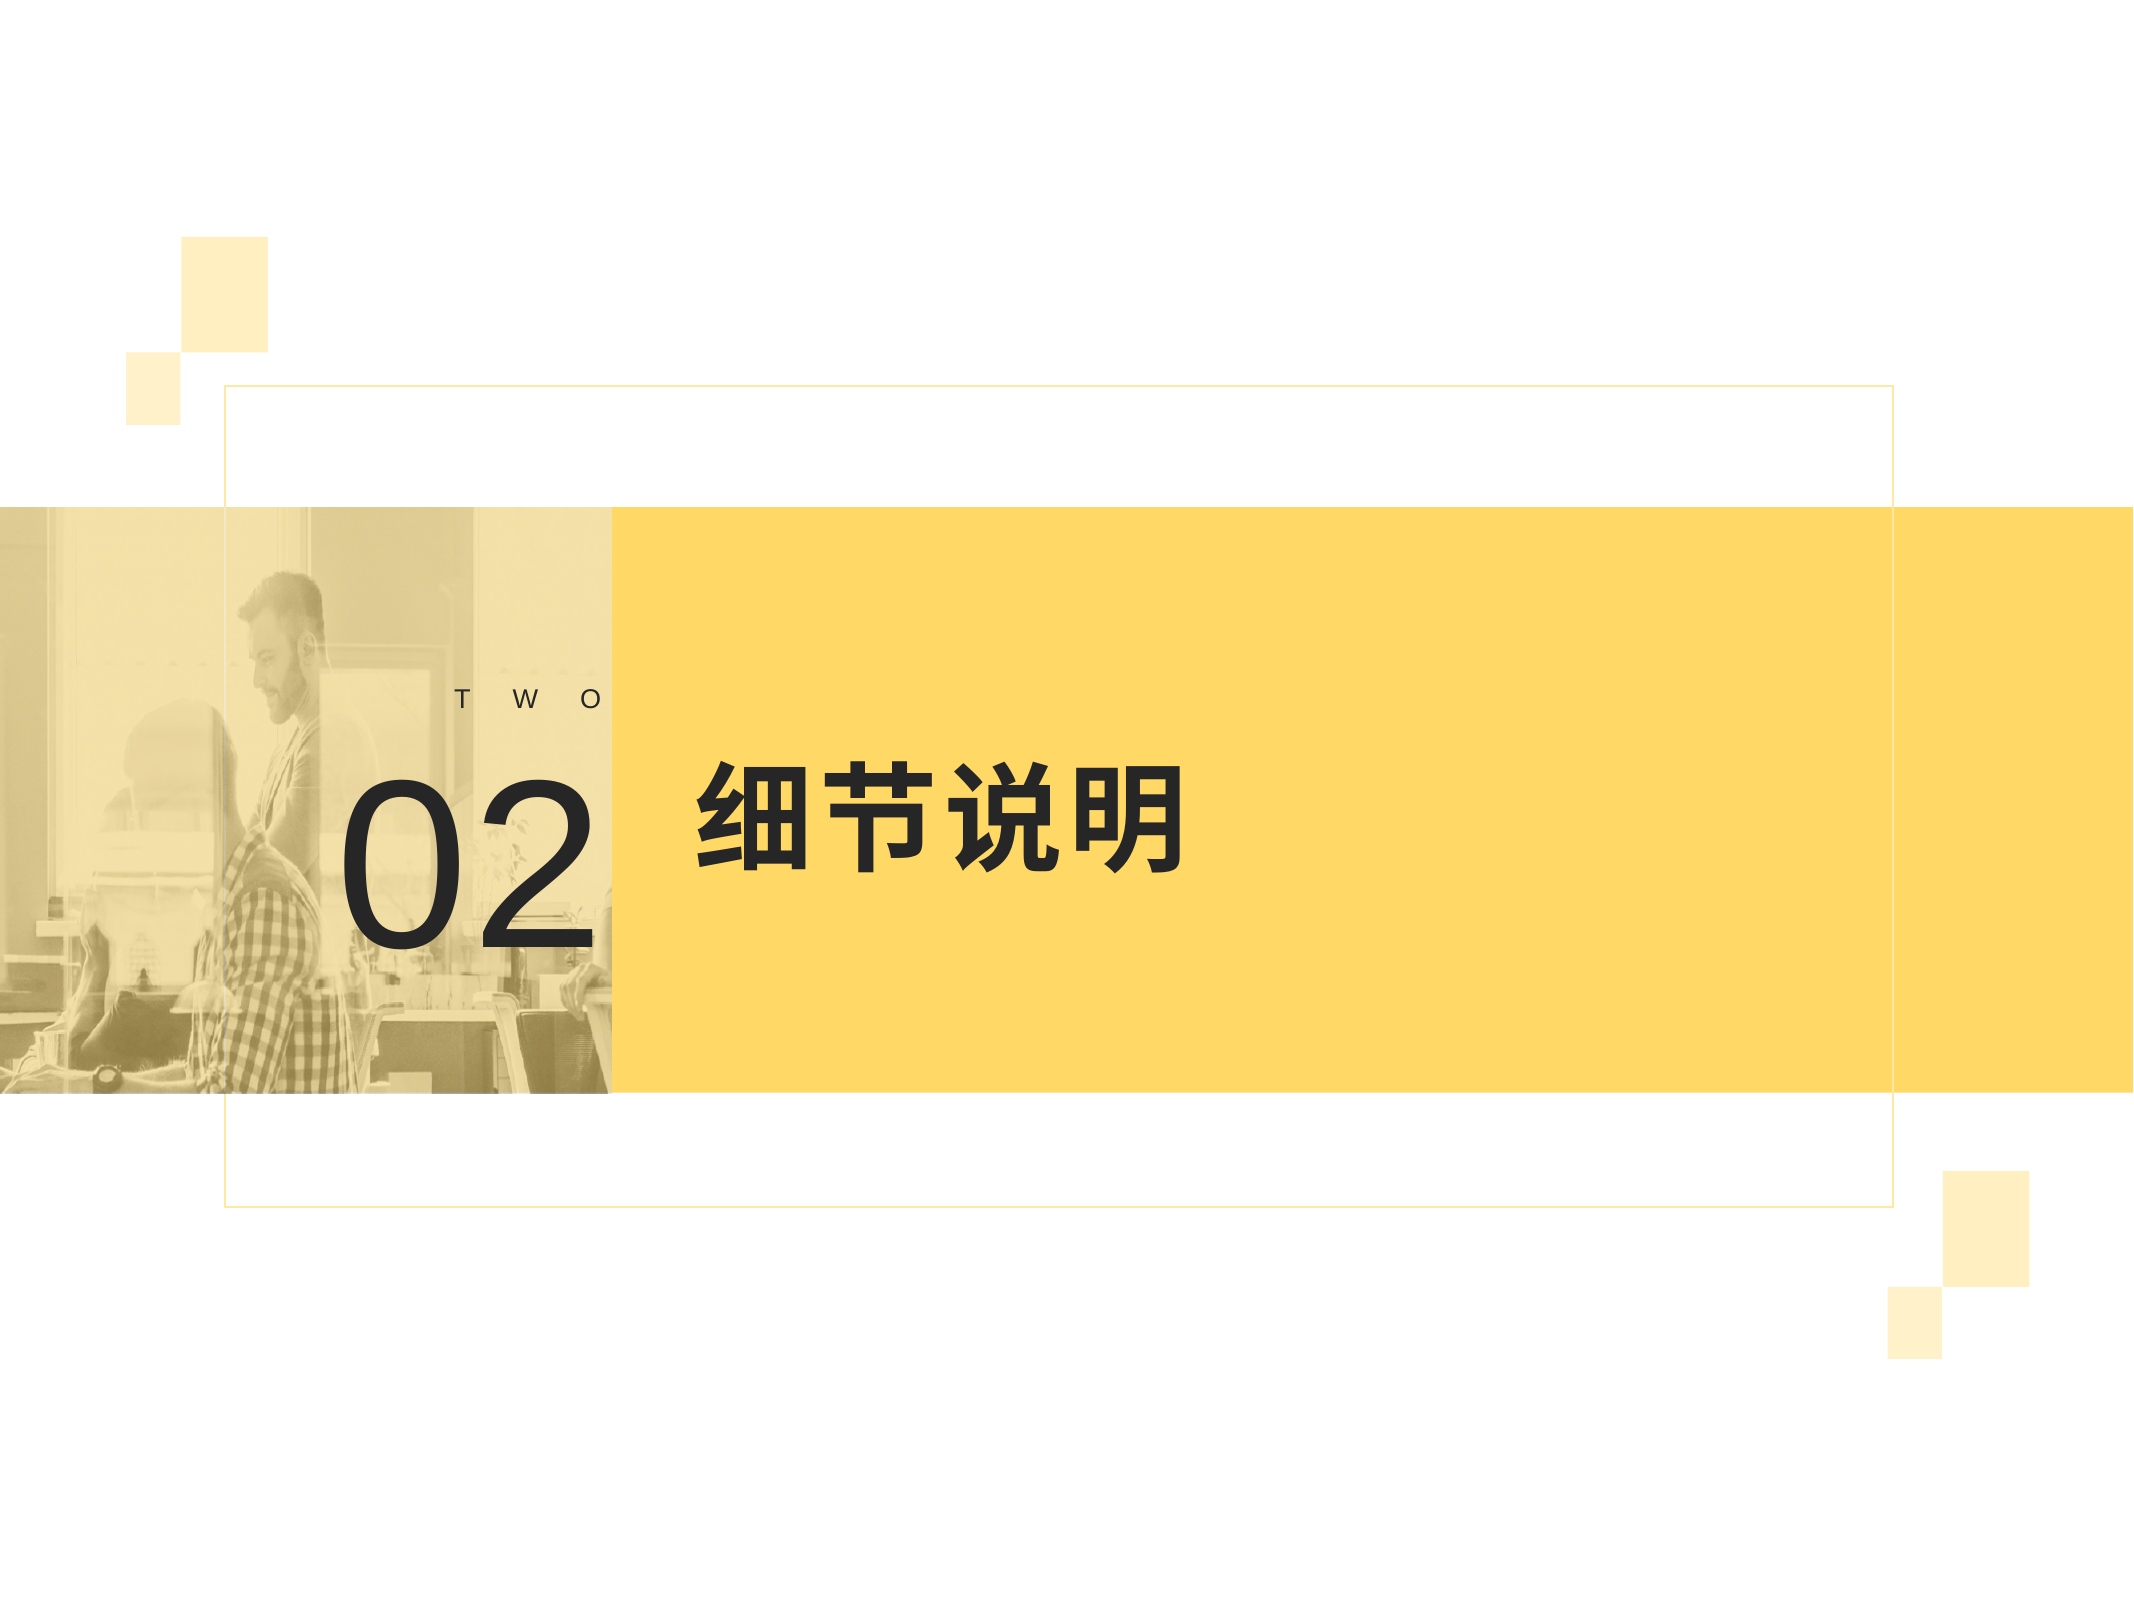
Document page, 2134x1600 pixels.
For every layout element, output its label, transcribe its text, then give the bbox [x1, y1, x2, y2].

title 细节说明 [680, 692, 1507, 895]
text_box TWO [415, 657, 641, 721]
text_box 02 [277, 700, 663, 1007]
